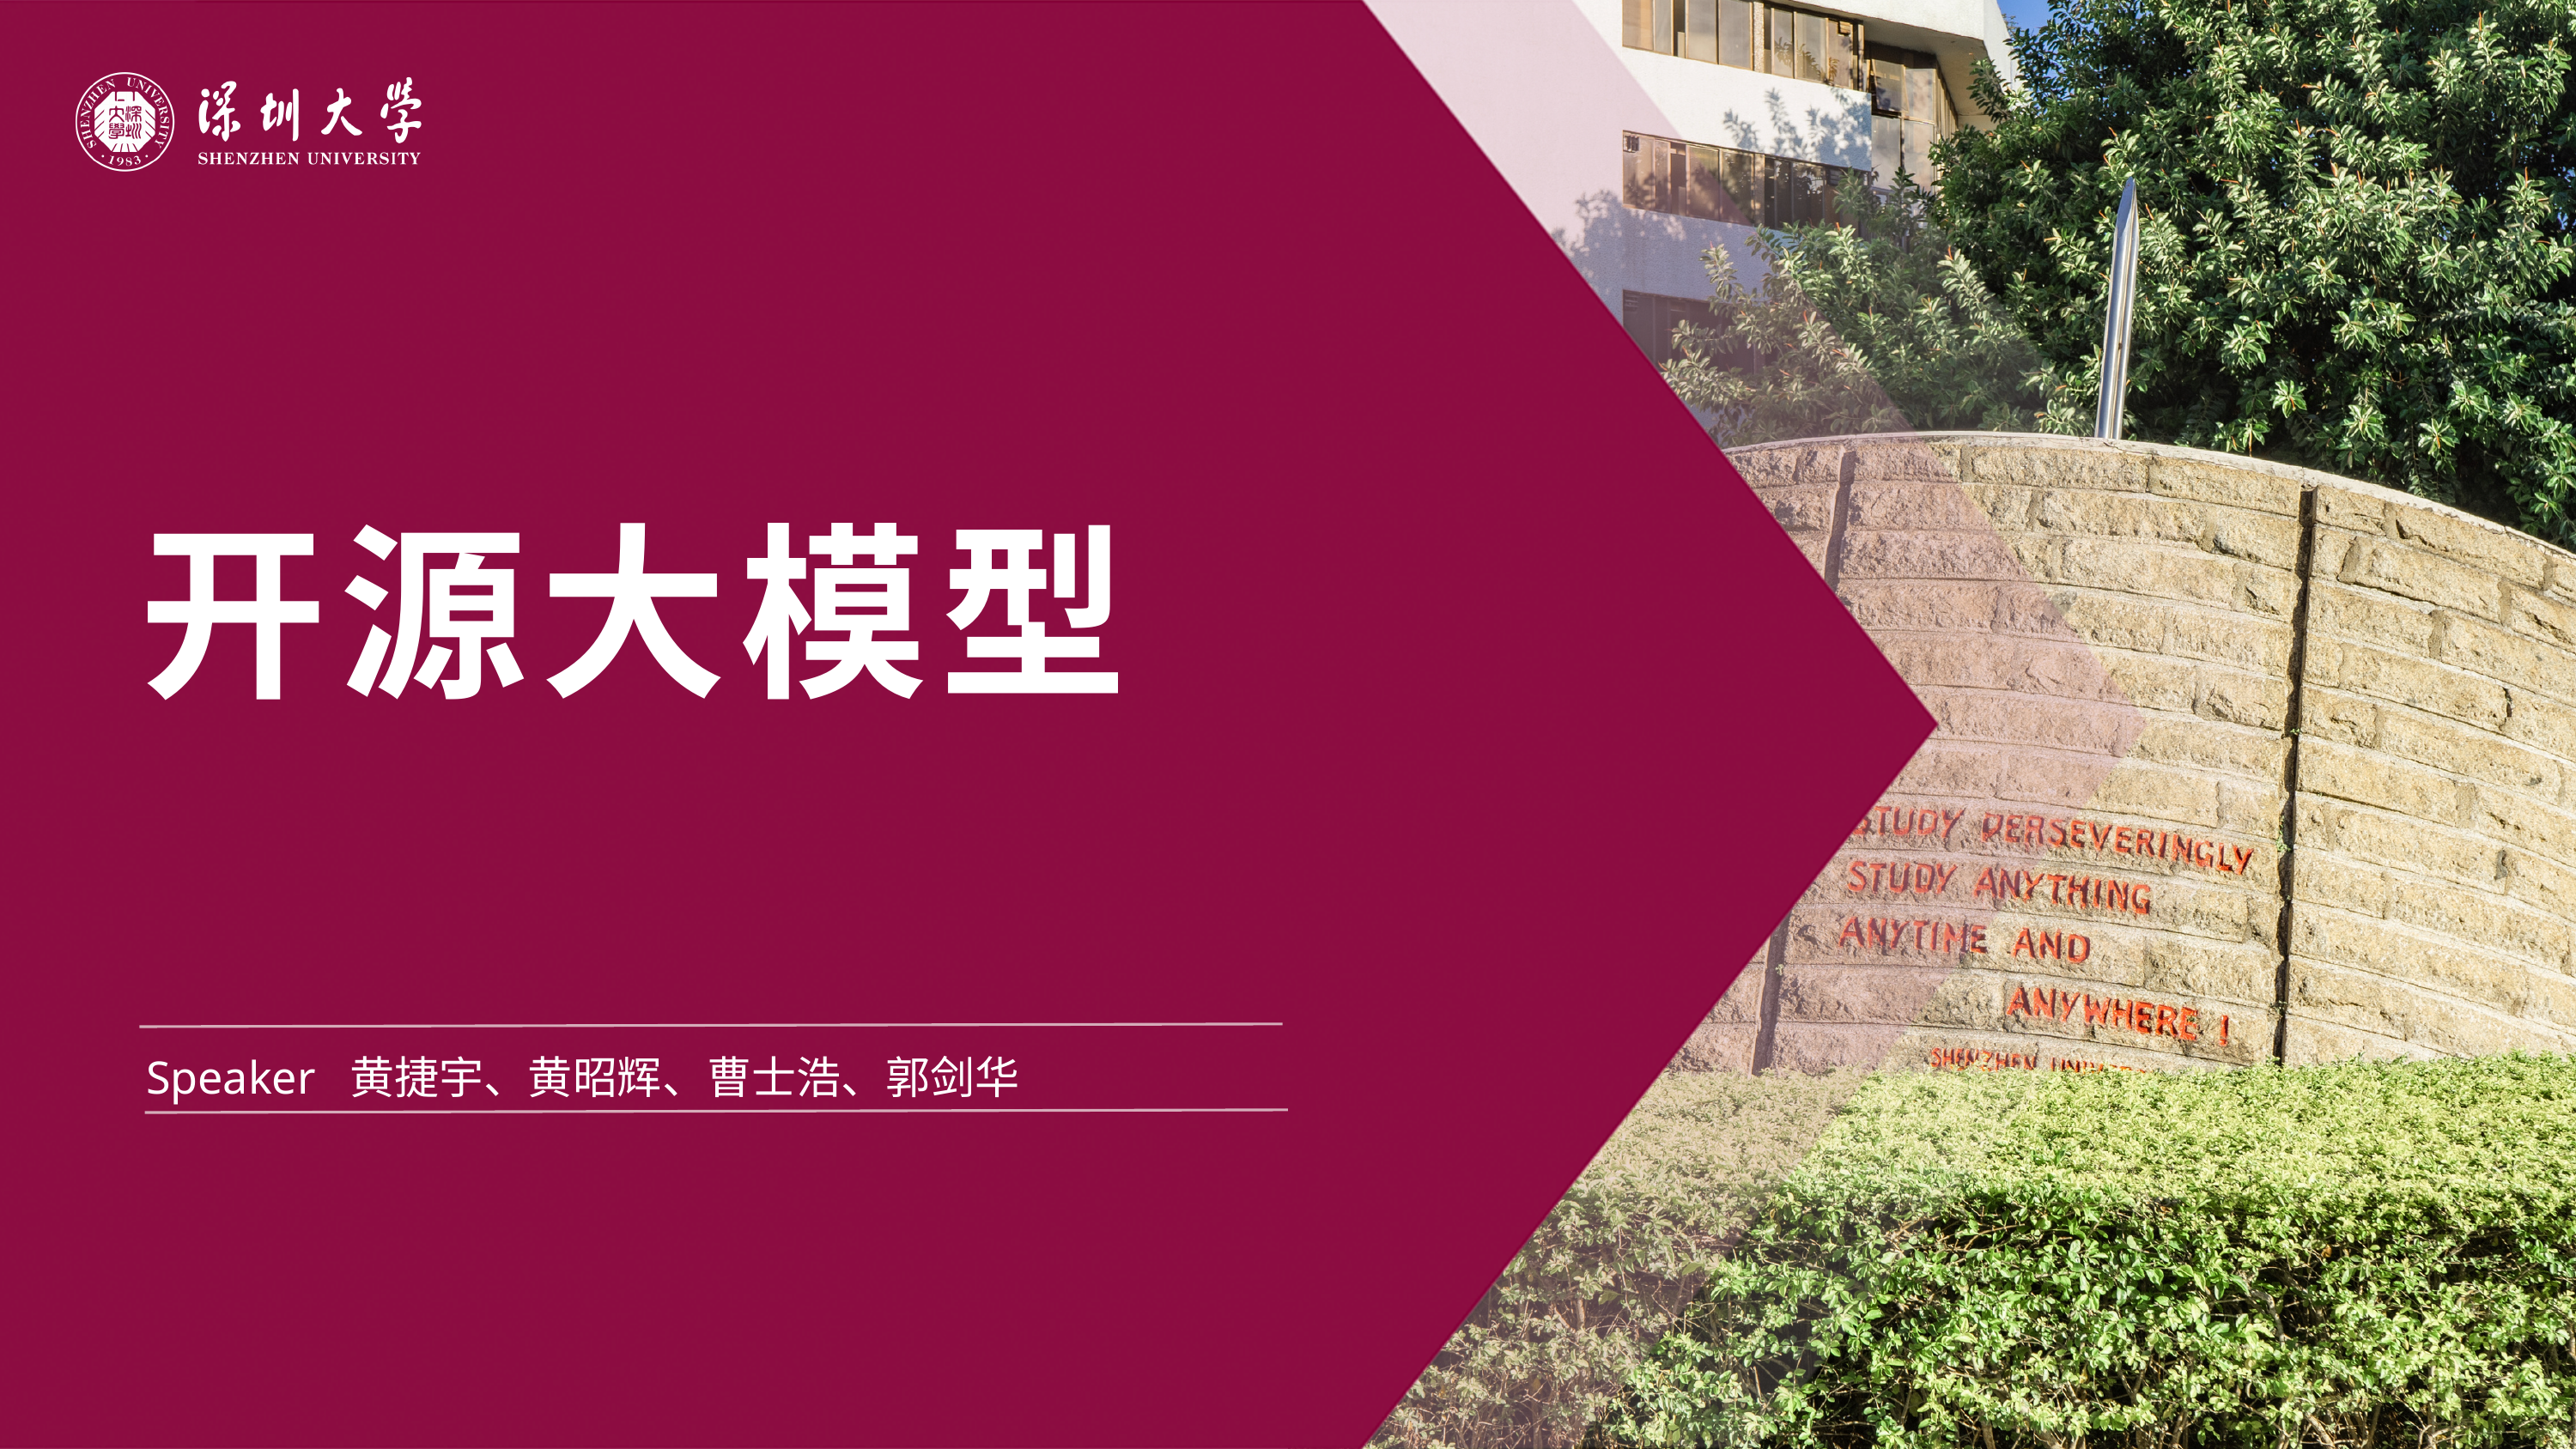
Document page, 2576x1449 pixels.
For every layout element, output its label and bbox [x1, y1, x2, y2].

picture [0, 0, 2443, 1449]
text_box [2446, 0, 2576, 1449]
